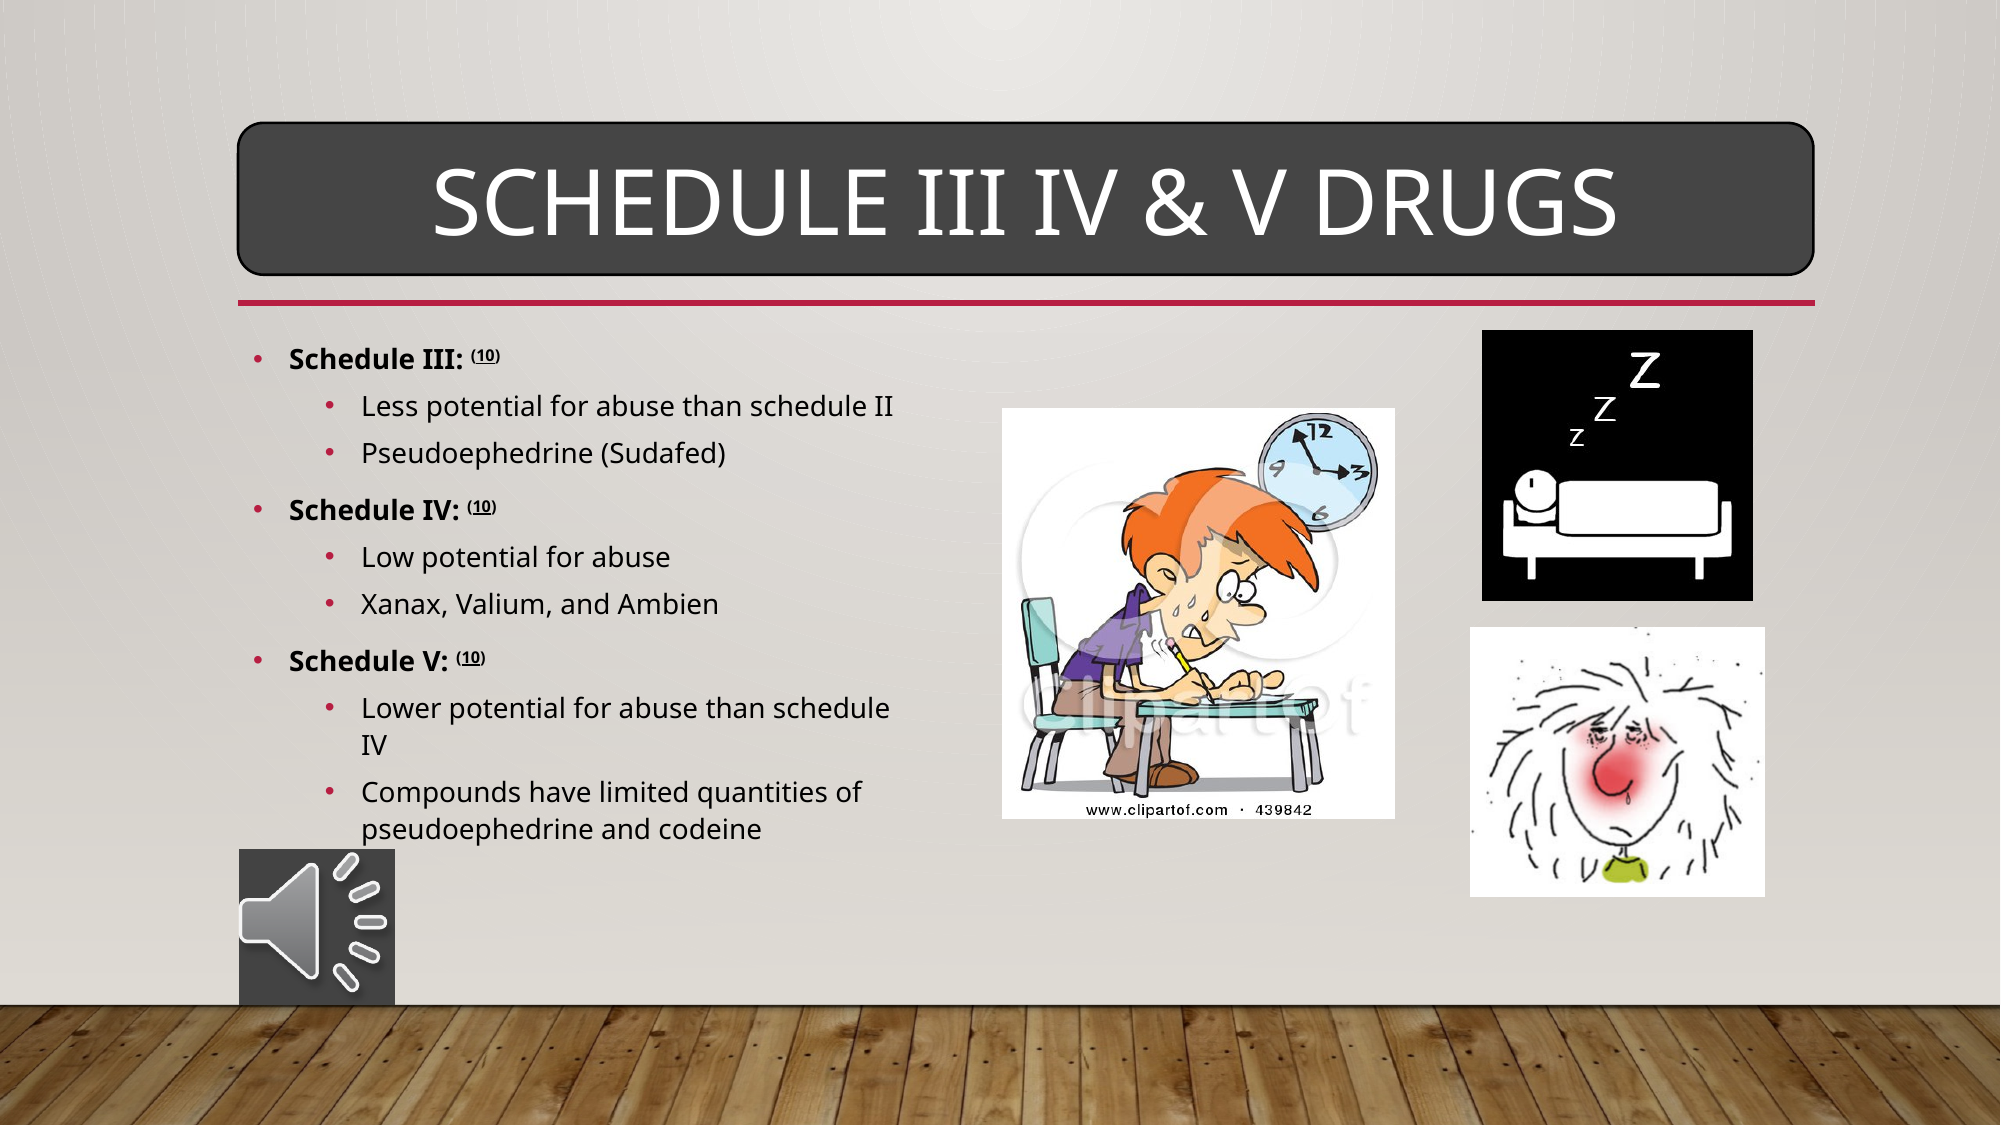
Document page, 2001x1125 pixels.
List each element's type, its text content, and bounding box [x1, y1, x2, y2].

text_box SCHEDULE III IV & V DRUGS [236, 121, 1815, 277]
picture [1469, 626, 1765, 897]
picture [0, 847, 2000, 1125]
picture [1482, 330, 1753, 601]
picture [1001, 408, 1395, 819]
title Drug schedule III – V [238, 259, 1814, 305]
list Schedule III: (10) Less potential for abuse than schedule II Pseudoephedrine (Sudafed) Schedule IV: (10) Low potential for abuse Xanax, Valium, and Ambien Schedule V: (10) Lower potential for abuse than schedule IV Compounds have limited quantities of pseudoephedrine and codeine [238, 330, 922, 897]
